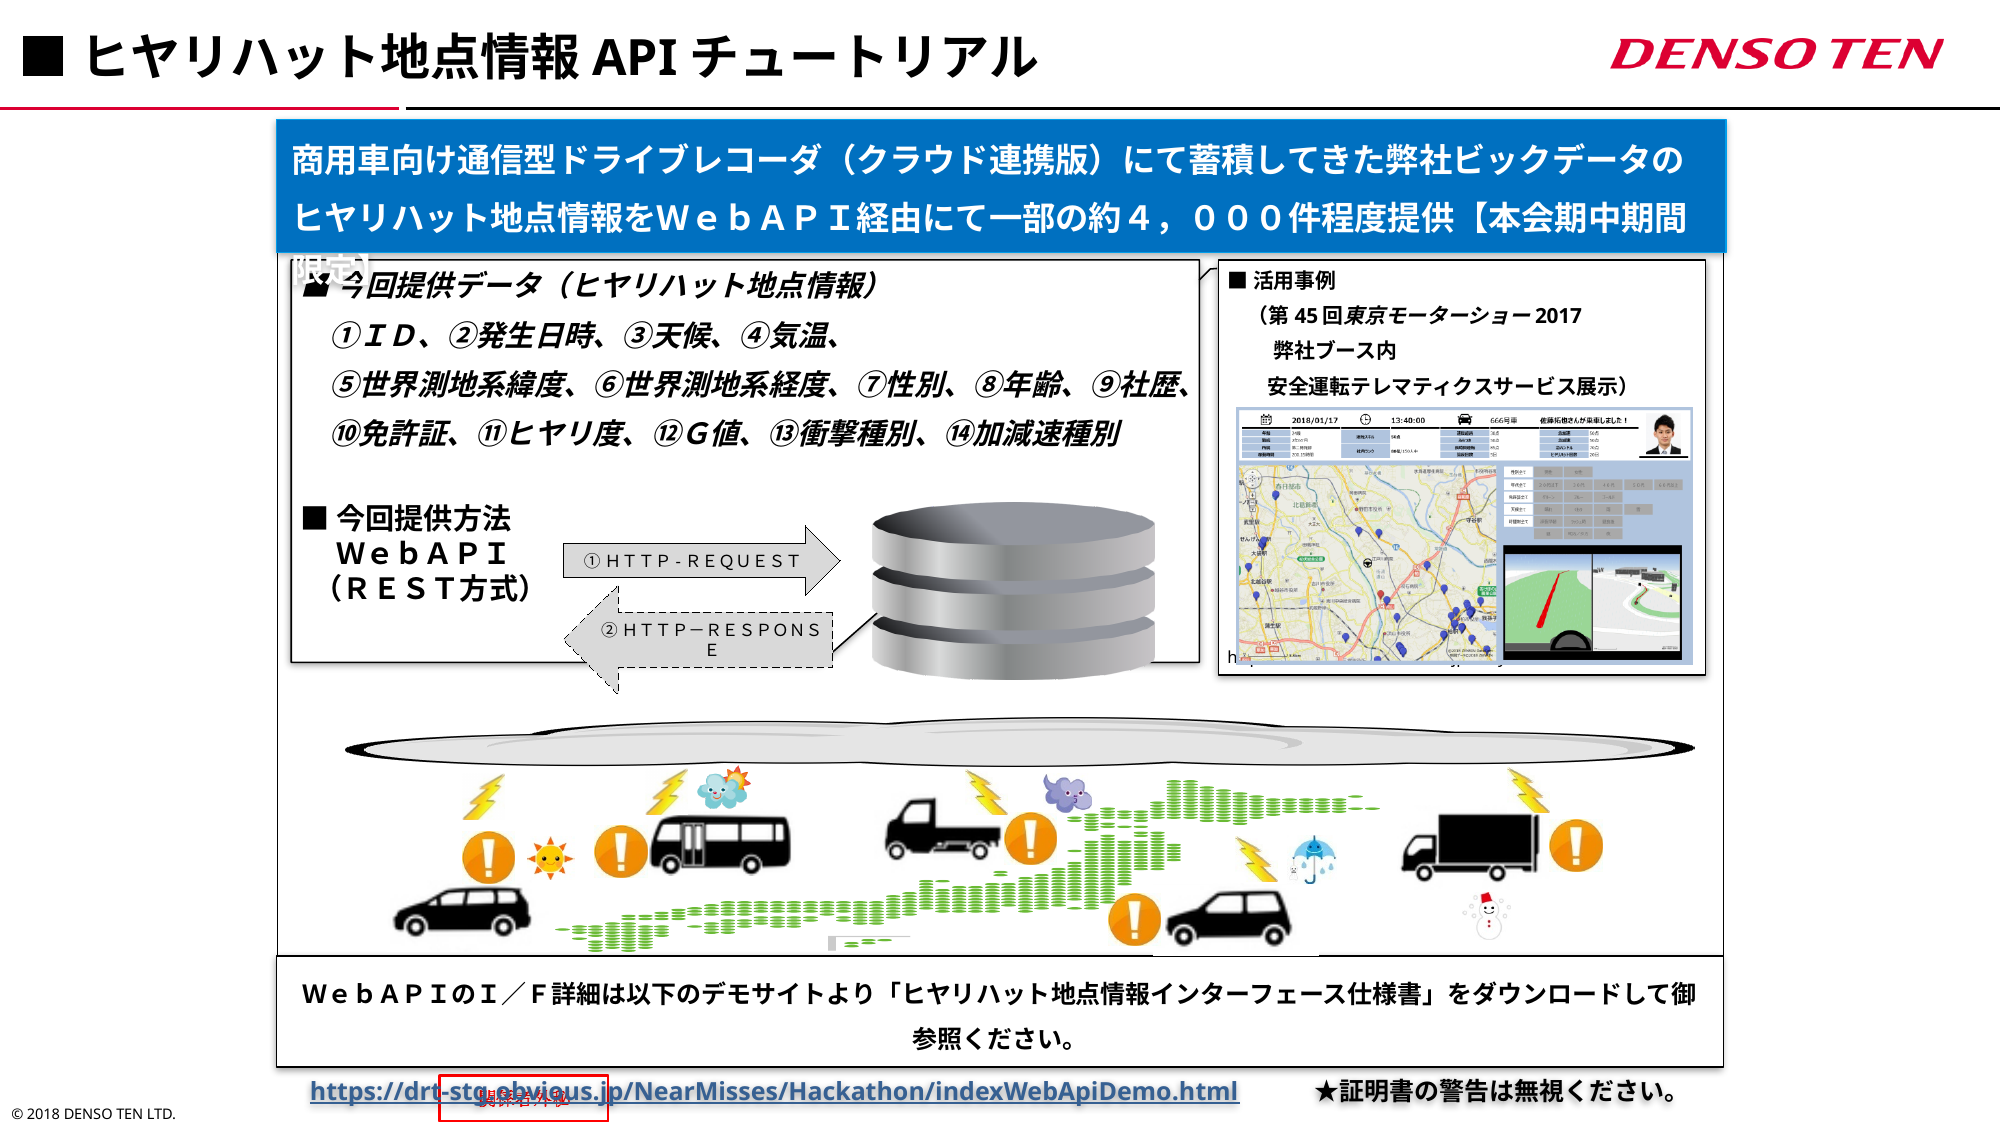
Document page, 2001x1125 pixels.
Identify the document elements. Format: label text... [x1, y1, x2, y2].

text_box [1097, 355, 1340, 430]
text_box ＷｅｂＡＰＩのＩ／Ｆ詳細は以下のデモサイトより「ヒヤリハット地点情報インターフェース仕様書」をダウンロードして御参照ください。 https://drt-stg.obvious.jp/NearMisses/Hackathon/indexWebApiDemo.html ★証明書の警告は無視ください。 [276, 955, 1724, 1068]
text_box ①ＨＴＴＰ-ＲＥＱＵＥＳＴ [563, 525, 841, 596]
list 商用車向け通信型ドライブレコーダ（クラウド連携版）にて蓄積してきた弊社ビックデータの ヒヤリハット地点情報をＷｅｂＡＰＩ経由にて一部の約４，０００件程度提供【本会期中期間限定】 [276, 119, 1727, 253]
list [277, 260, 1724, 955]
picture [344, 717, 1695, 957]
text_box ■活用事例 （第45回東京モーターショー2017 弊社ブース内 安全運転テレマティクスサービス展示） https://www.denso-ten.com/jp/tokyo-motorshow2017/ [1198, 259, 1706, 676]
picture [1649, 38, 1944, 69]
picture [438, 1074, 609, 1122]
picture [1235, 407, 1693, 665]
picture [872, 501, 1156, 680]
text_box ■今回提供データ（ヒヤリハット地点情報） ①ＩＤ、②発生日時、③天候、④気温、 ⑤世界測地系緯度、⑥世界測地系経度、⑦性別、⑧年齢、⑨社歴、 ⑩免許証、⑪ヒヤリ度、⑫Ｇ値、⑬衝撃種別、⑭加減速種別 ■今回提供方法 ＷｅｂＡＰＩ （ＲＥＳＴ方式） [290, 260, 1201, 664]
text_box ②ＨＴＴＰ－ＲＥＳＰＯＮＳＥ [563, 584, 833, 695]
text_box [232, 436, 624, 558]
title ■ヒヤリハット地点情報APIチュートリアル [3, 23, 1649, 87]
